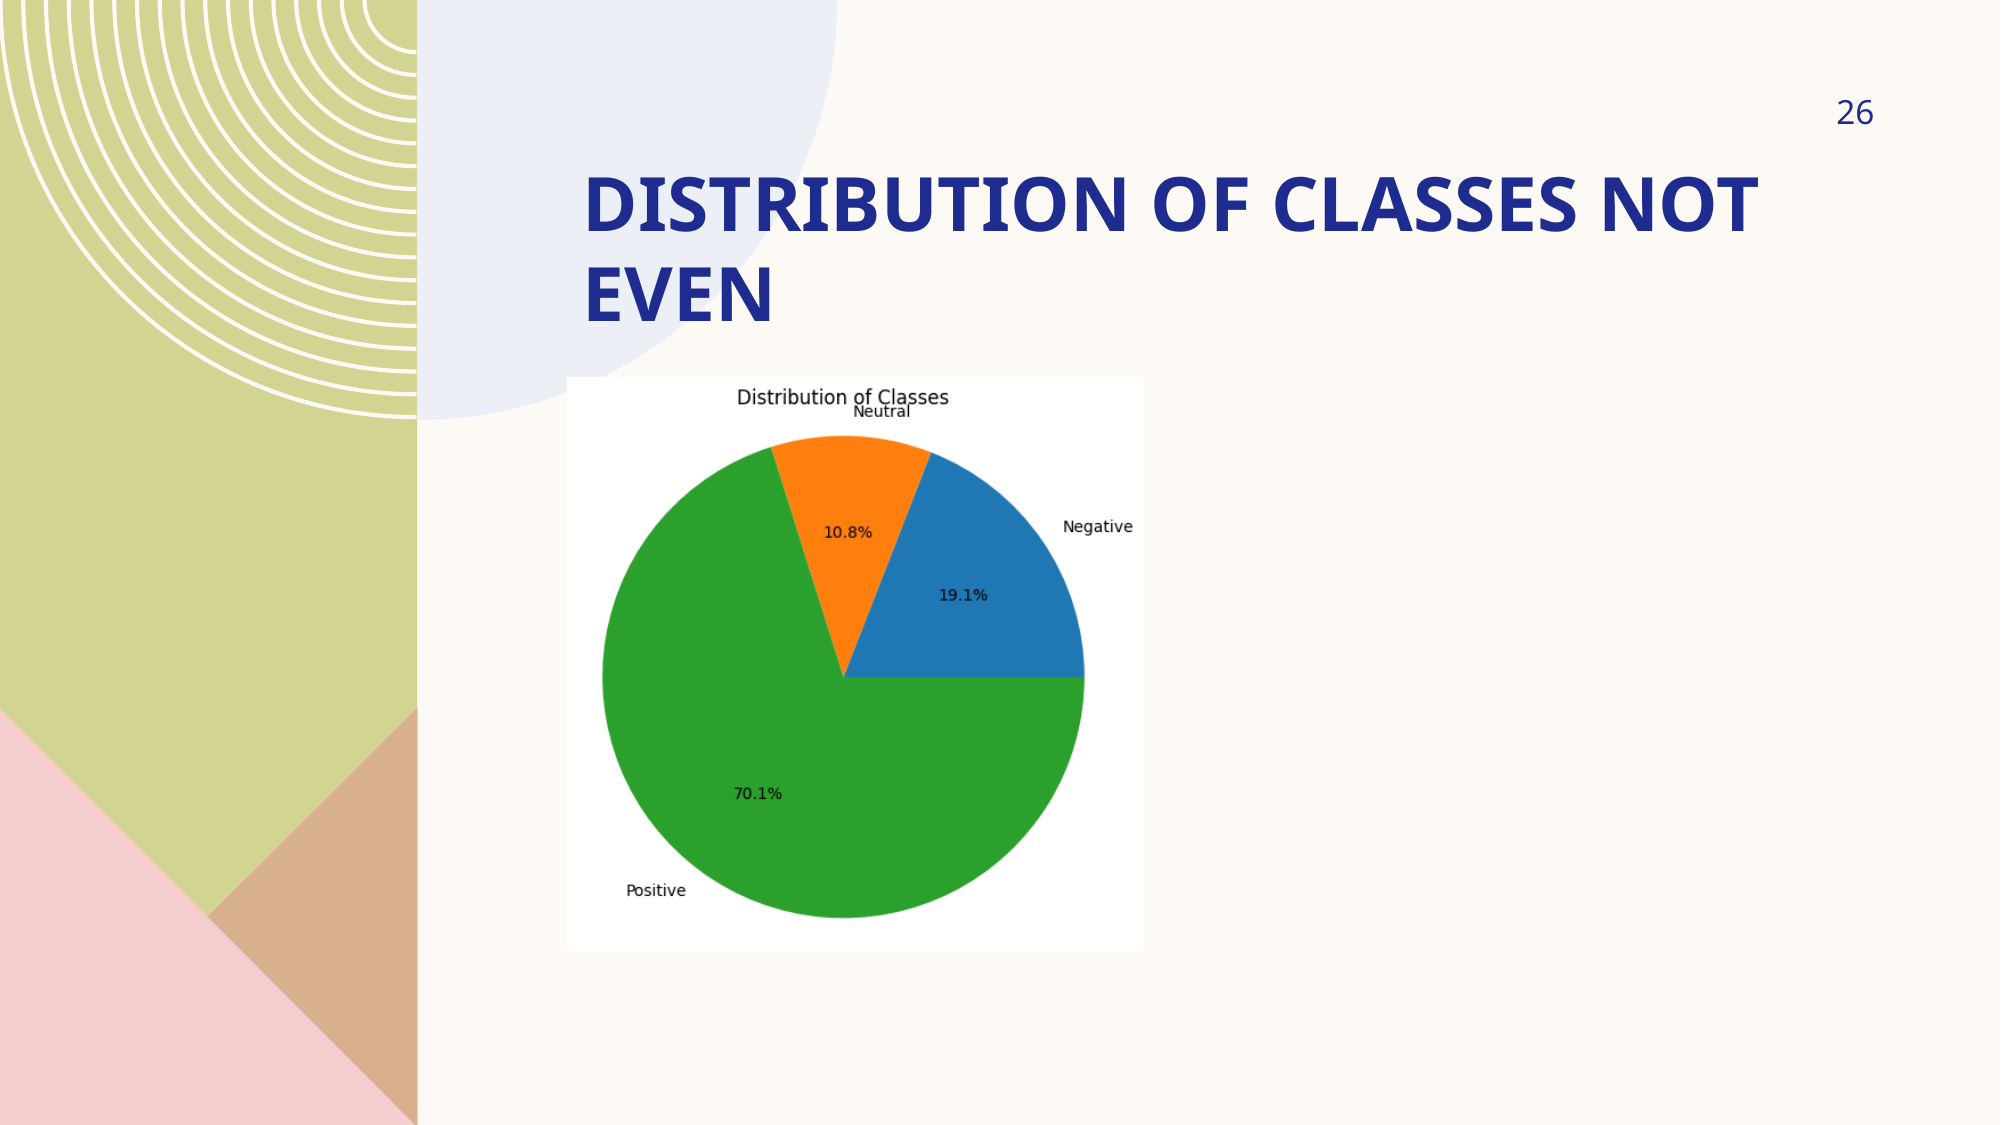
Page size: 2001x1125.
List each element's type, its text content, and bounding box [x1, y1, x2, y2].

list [567, 377, 1144, 952]
title Distribution of classes not even [567, 173, 1875, 337]
slide_number 26 [1699, 75, 1875, 153]
